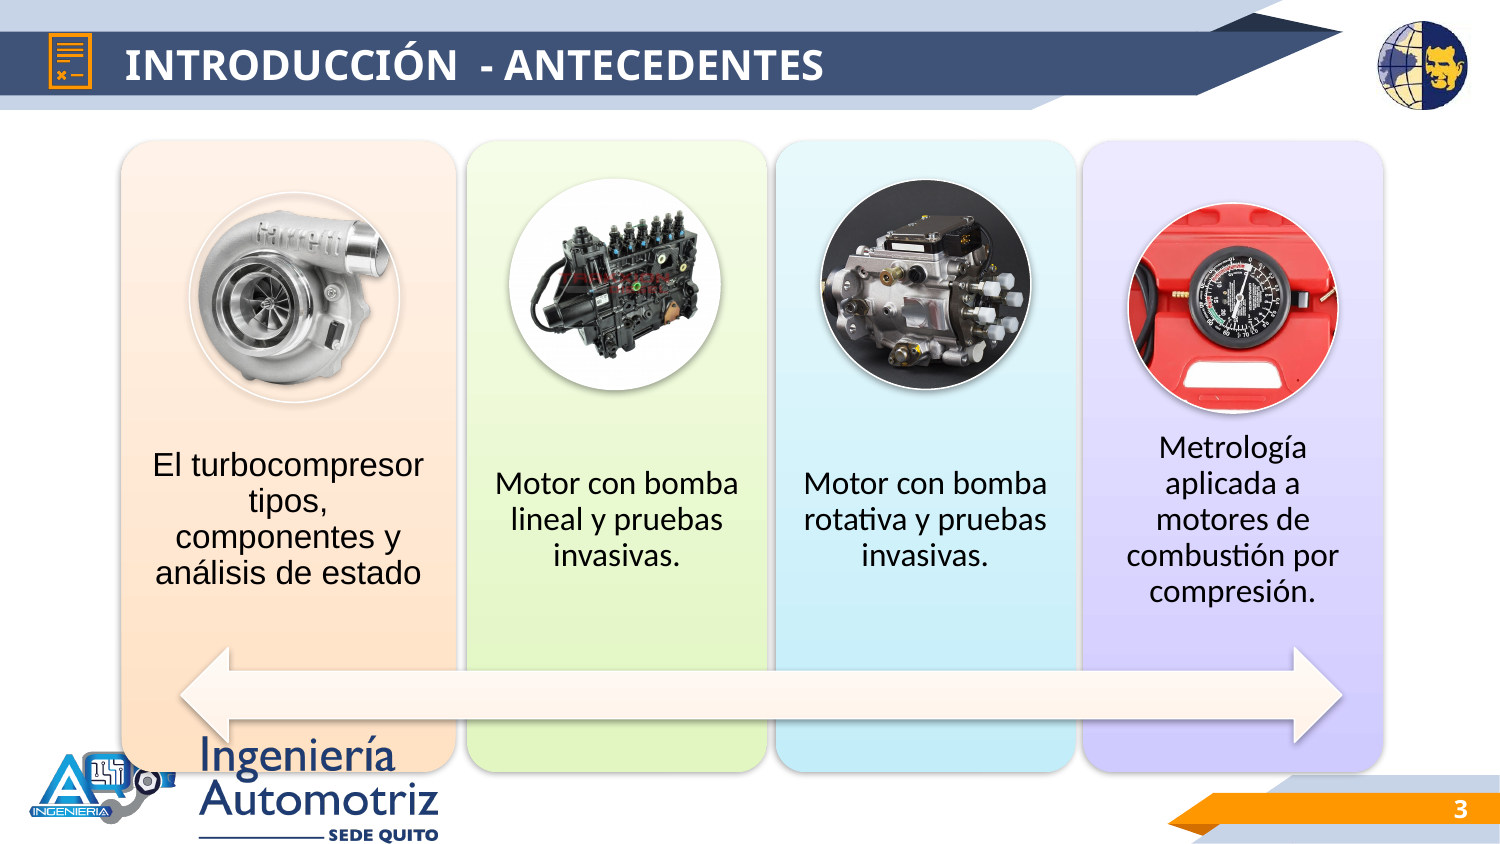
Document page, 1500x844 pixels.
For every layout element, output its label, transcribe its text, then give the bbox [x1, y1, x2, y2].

slide_number 3 [1239, 787, 1484, 833]
picture [36, 27, 104, 95]
picture [1376, 21, 1471, 110]
picture [198, 735, 438, 844]
title INTRODUCCIÓN - ANTECEDENTES [110, 21, 951, 106]
picture [27, 750, 178, 826]
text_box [121, 141, 1384, 773]
